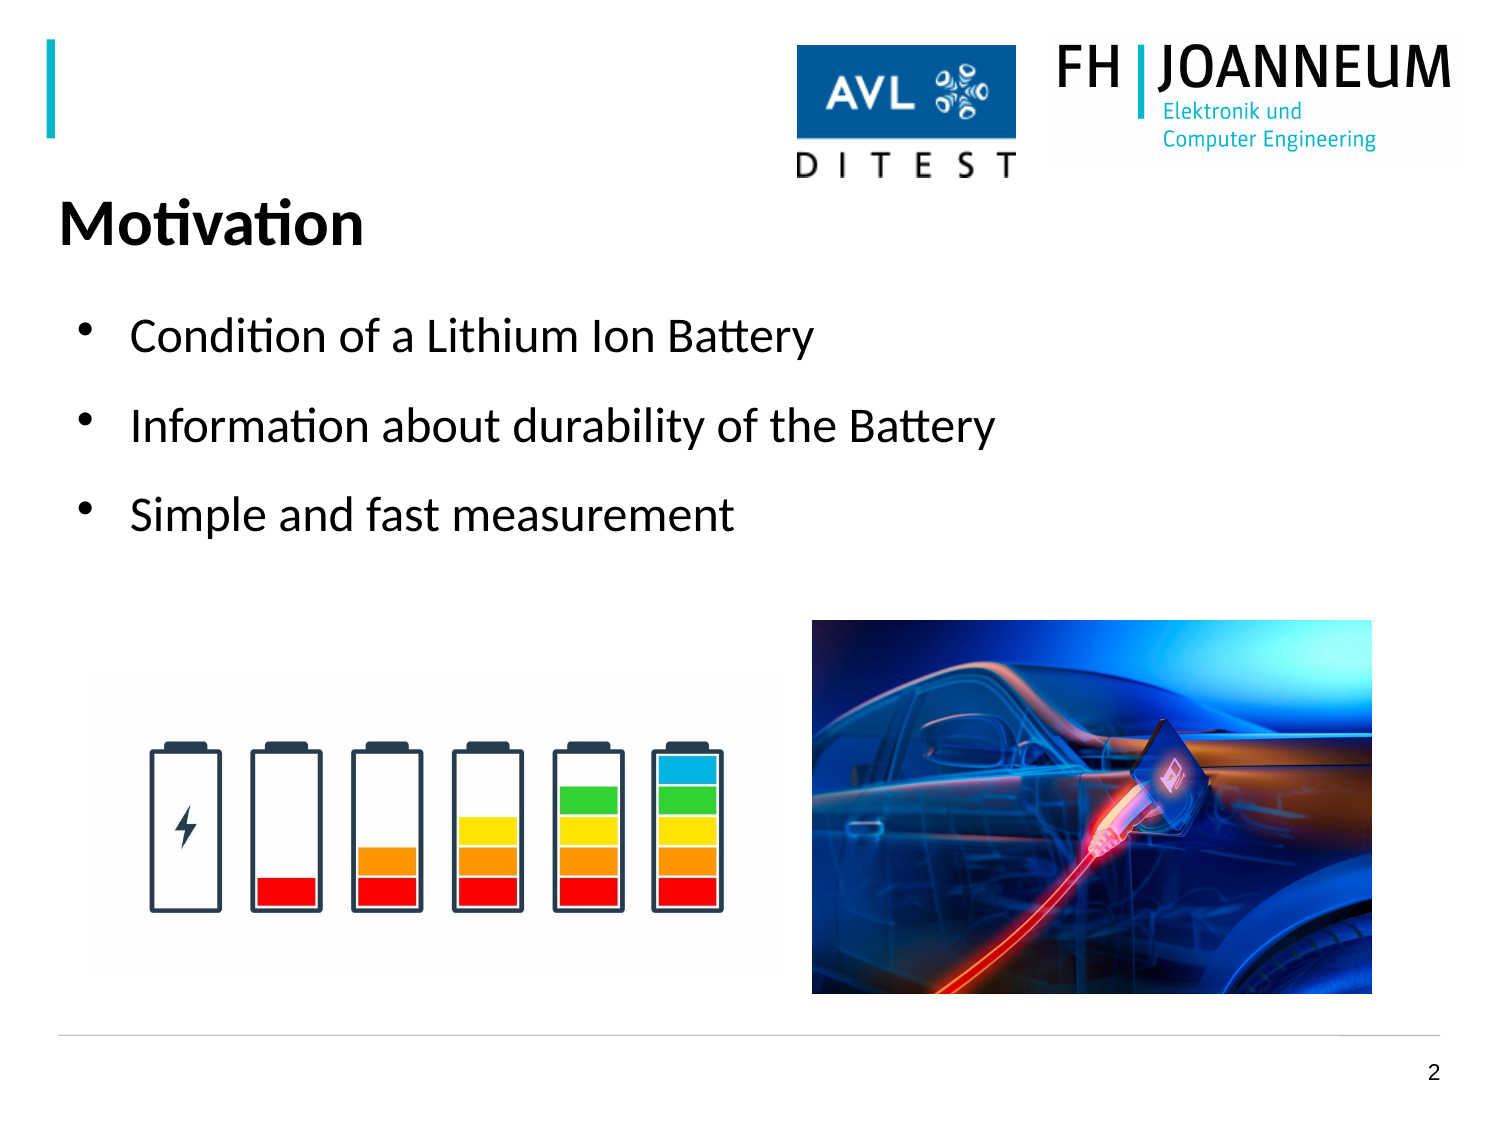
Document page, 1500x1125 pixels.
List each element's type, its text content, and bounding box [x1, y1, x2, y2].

list Condition of a Lithium Ion Battery Information about durability of the Battery Simple and fast measurement [44, 295, 1456, 1000]
slide_number 2 [1105, 1042, 1456, 1103]
picture [811, 619, 1372, 994]
picture [1053, 34, 1461, 162]
picture [88, 678, 778, 975]
picture [796, 45, 1017, 178]
picture [44, 37, 57, 140]
title Motivation [44, 178, 1456, 266]
